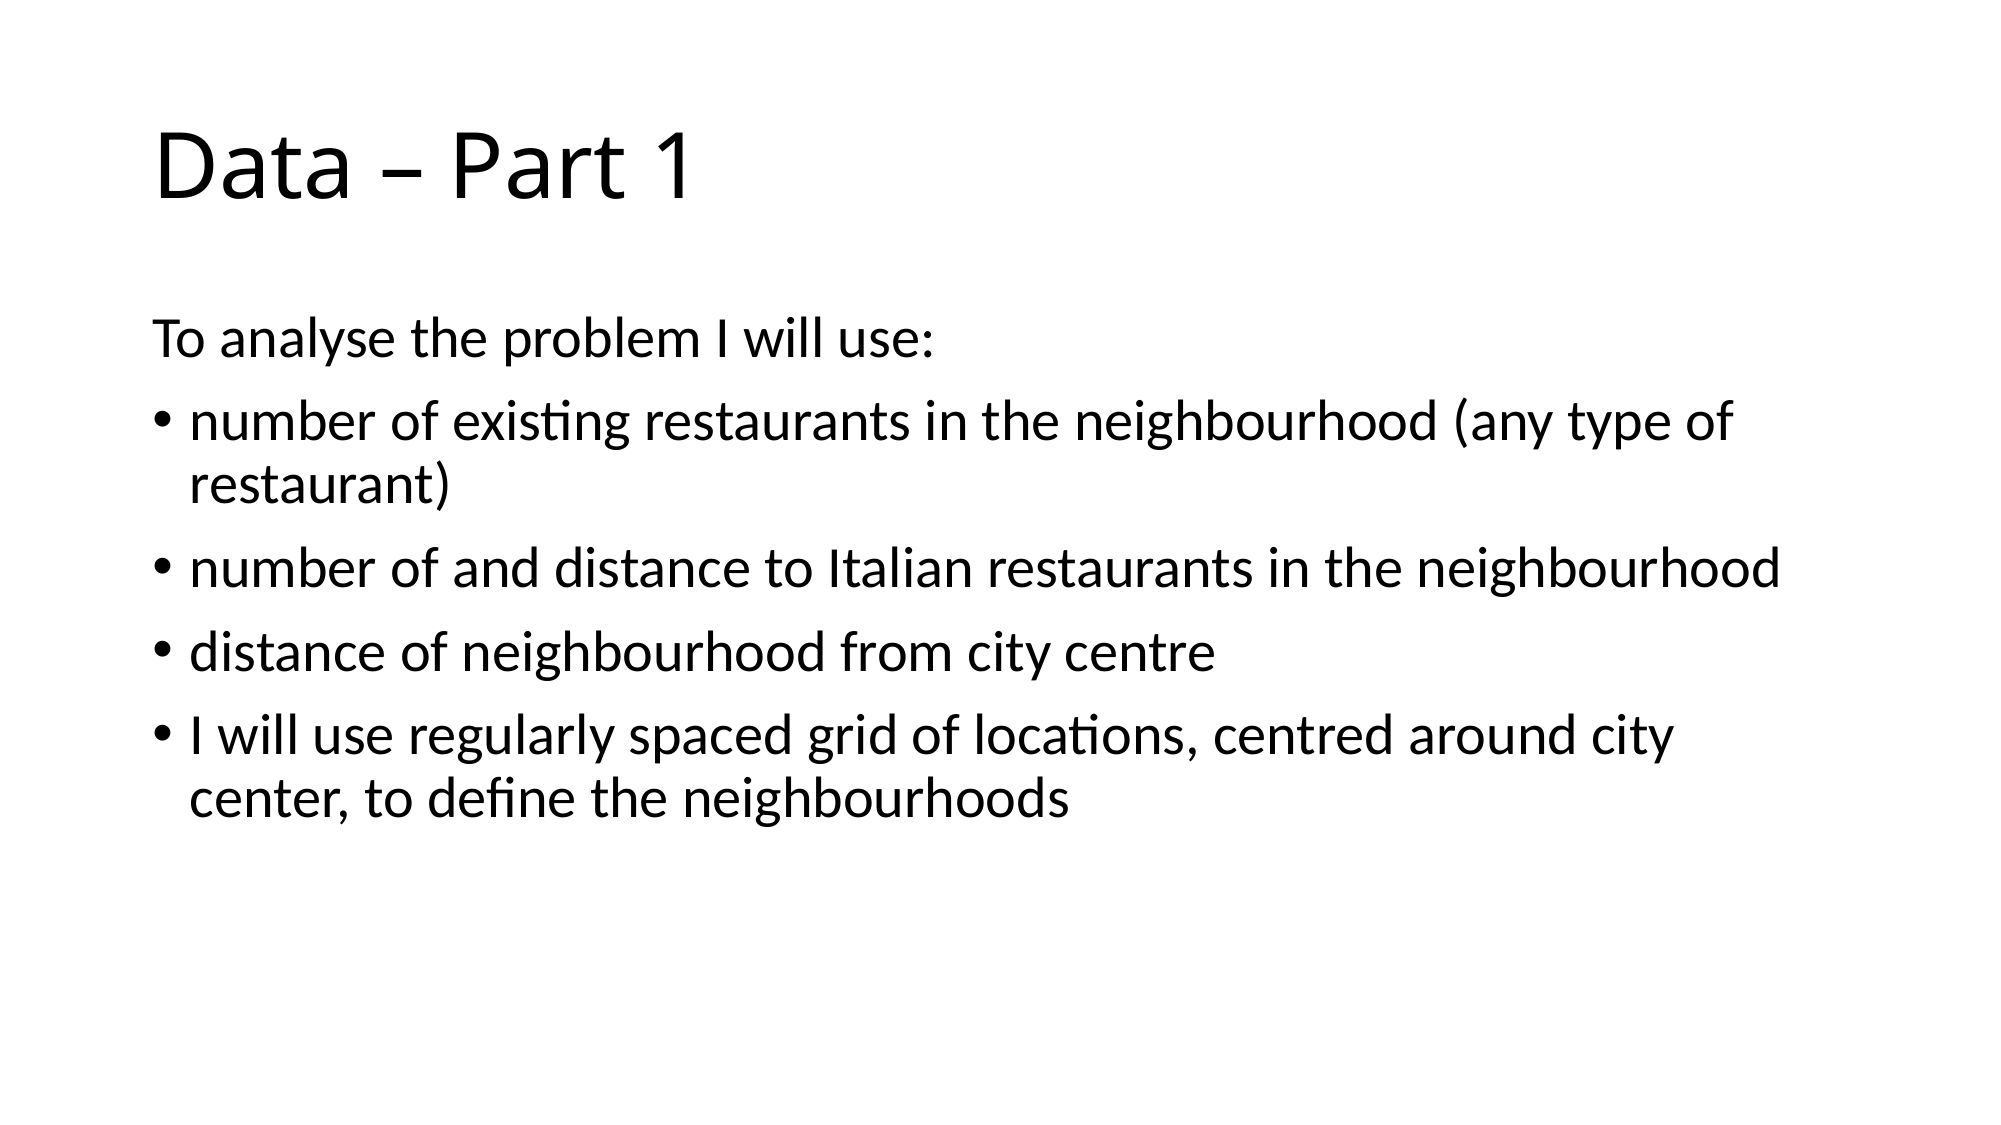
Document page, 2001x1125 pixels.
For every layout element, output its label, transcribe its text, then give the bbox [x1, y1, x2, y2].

title Data – Part 1 [137, 59, 1863, 278]
list To analyse the problem I will use: number of existing restaurants in the neighbourhood (any type of restaurant) number of and distance to Italian restaurants in the neighbourhood distance of neighbourhood from city centre I will use regularly spaced grid of locations, centred around city center, to define the neighbourhoods [137, 299, 1863, 1014]
